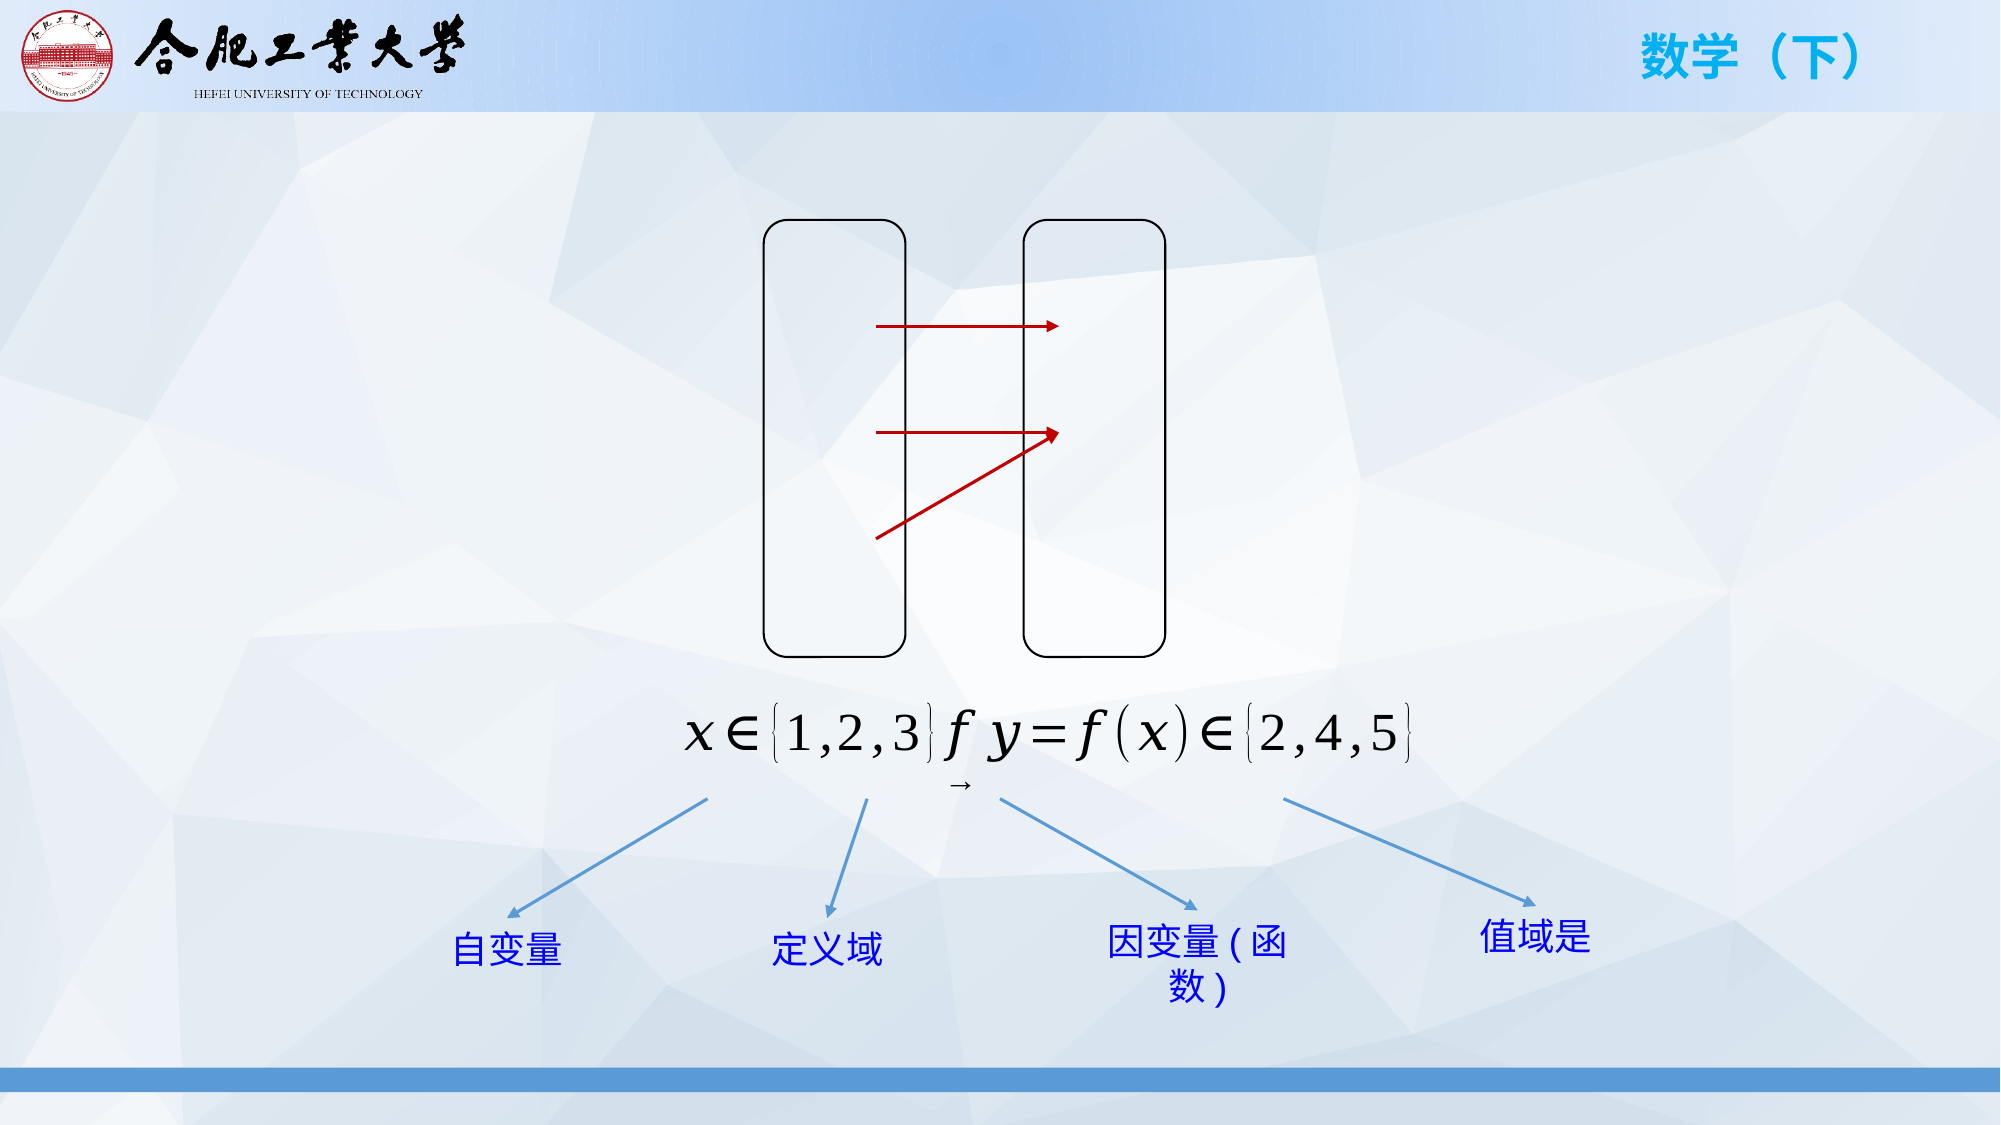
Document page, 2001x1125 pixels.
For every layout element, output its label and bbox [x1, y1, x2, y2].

text_box [999, 798, 1328, 971]
text_box [418, 798, 708, 979]
picture [134, 13, 465, 98]
text_box [763, 219, 1166, 657]
picture [0, 0, 2001, 1125]
picture [21, 10, 113, 102]
text_box [725, 798, 930, 979]
text_box [1283, 798, 1679, 967]
